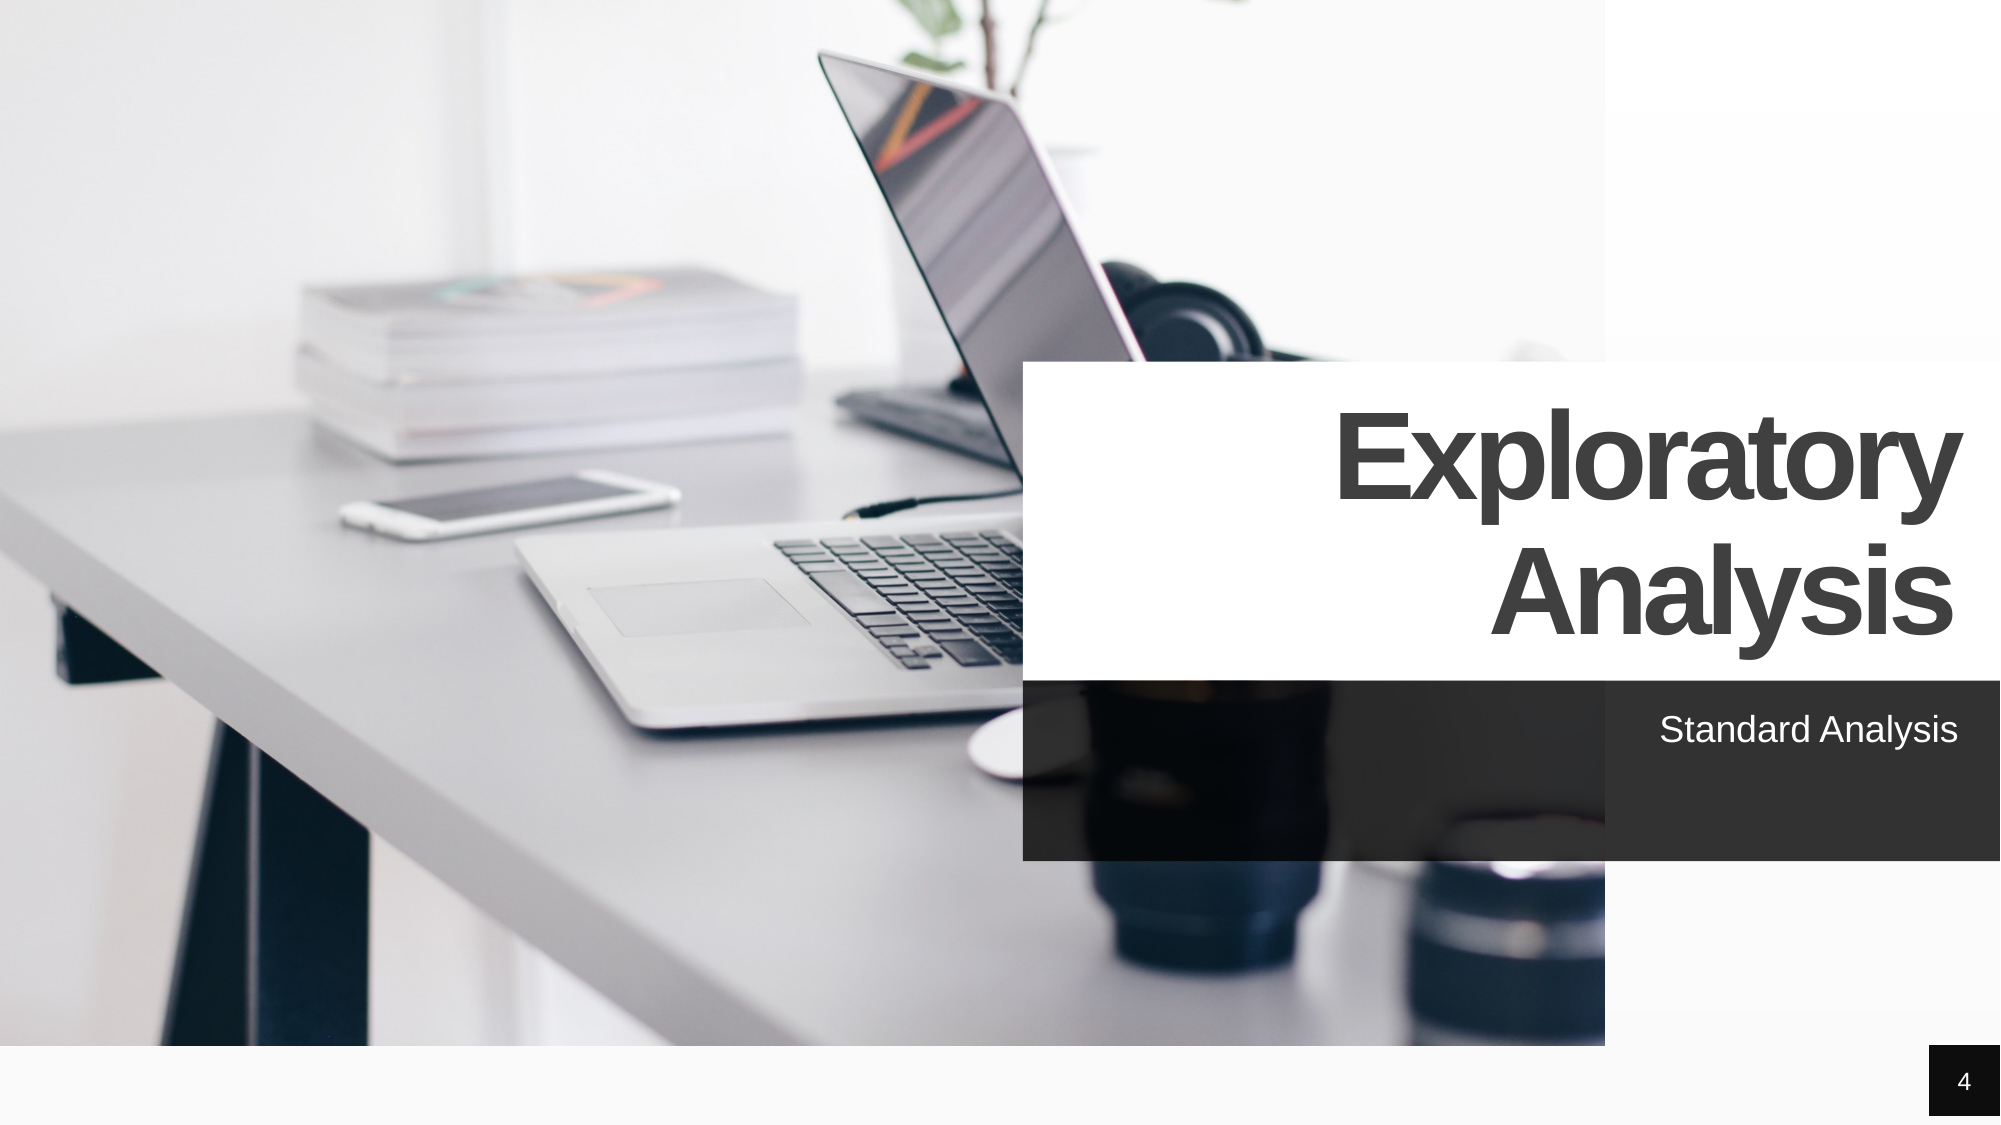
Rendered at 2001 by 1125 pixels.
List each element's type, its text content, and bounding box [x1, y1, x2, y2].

title Exploratory Analysis [1605, 361, 2000, 680]
list Standard Analysis [1605, 680, 2000, 862]
picture [0, 0, 1605, 1046]
slide_number 4 [1929, 1045, 2000, 1116]
